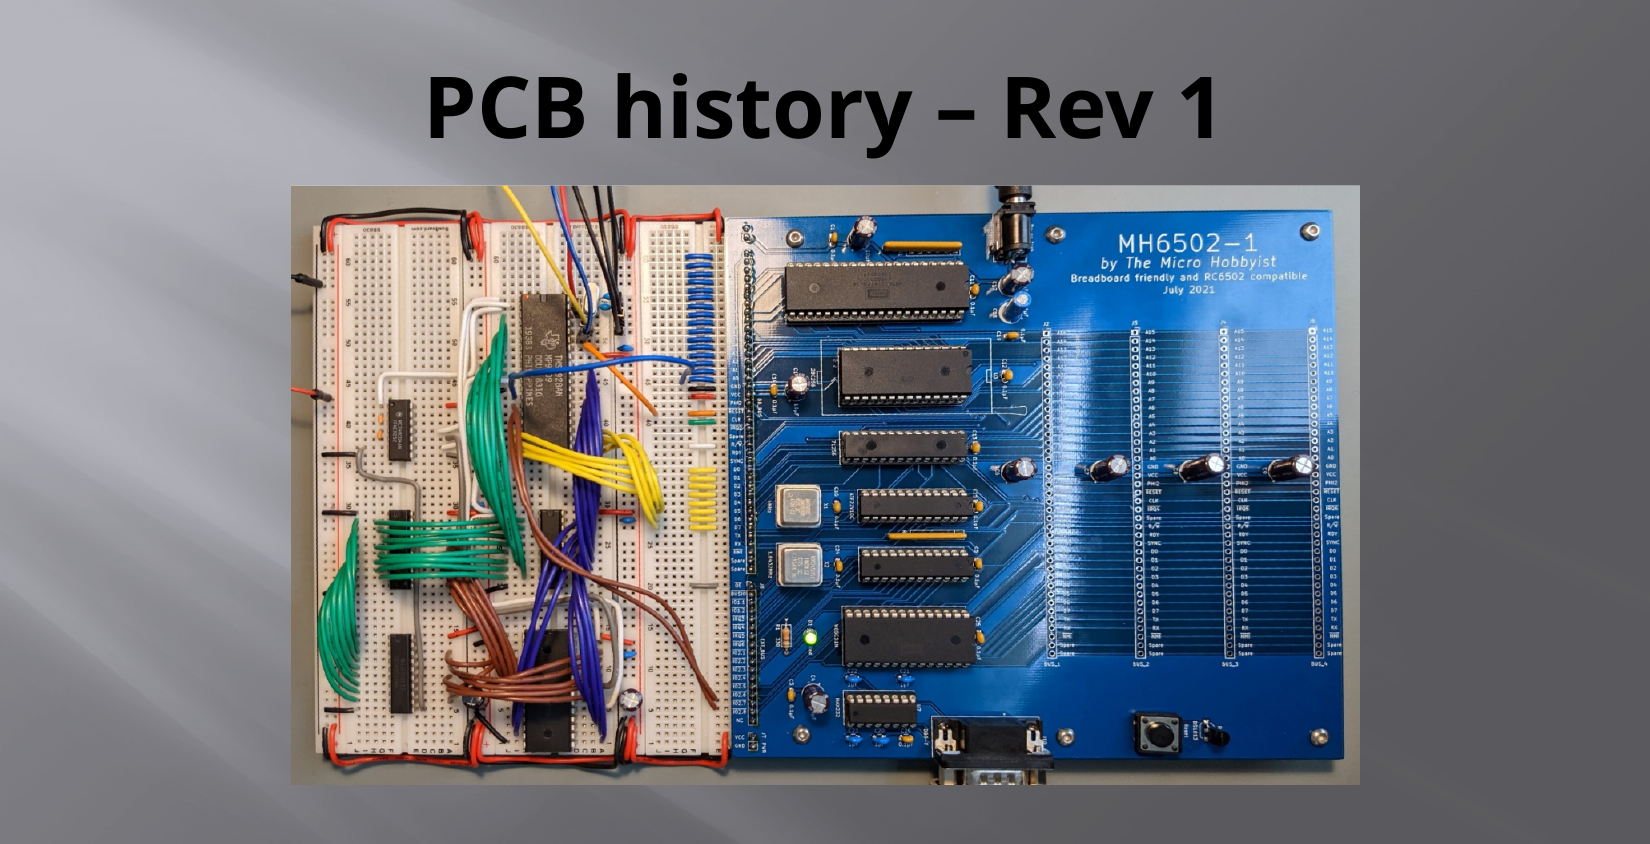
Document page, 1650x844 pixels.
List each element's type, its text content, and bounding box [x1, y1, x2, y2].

title PCB history – Rev 1 [1168, 33, 1568, 175]
title PCB history – Rev 1 [82, 33, 525, 175]
picture [292, 0, 1360, 844]
